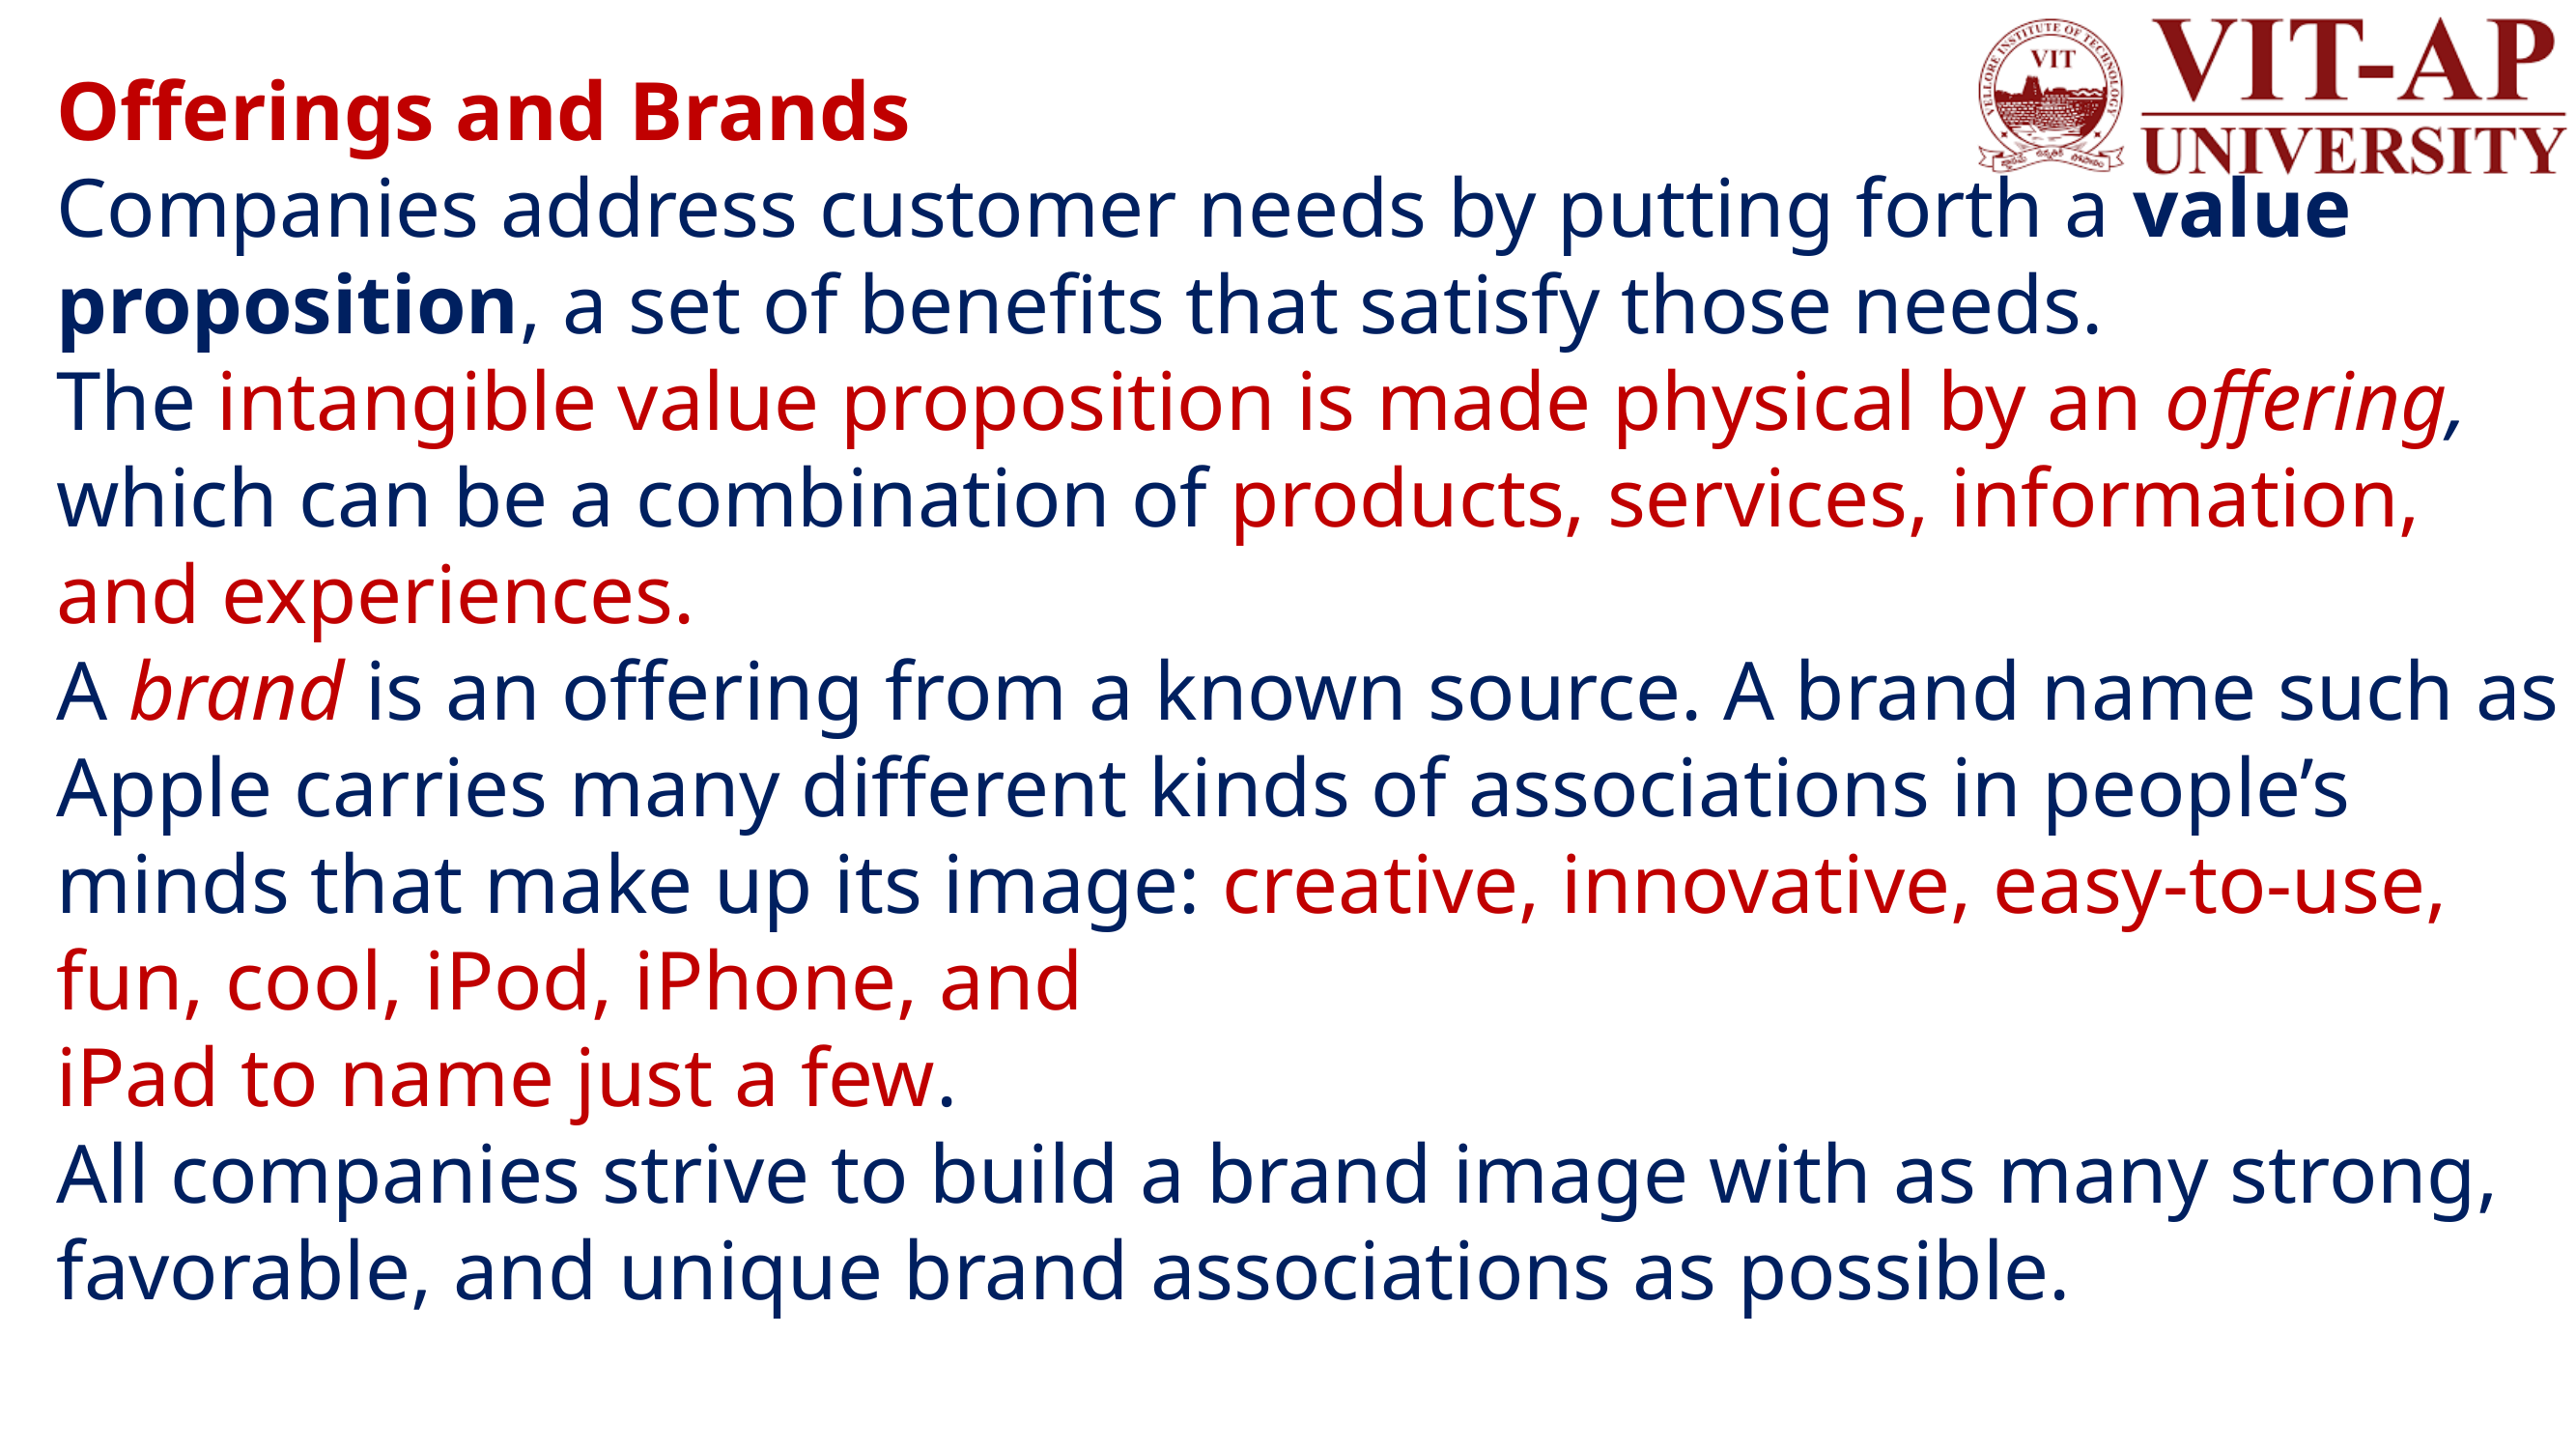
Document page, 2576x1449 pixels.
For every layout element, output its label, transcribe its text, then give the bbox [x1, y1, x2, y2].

title Offerings and Brands Companies address customer needs by putting forth a value proposition, a set of benefits that satisfy those needs. The intangible value proposition is made physical by an offering, which can be a combination of products, services, information, and experiences. A brand is an offering from a known source. A brand name such as Apple carries many different kinds of associations in people’s minds that make up its image: creative, innovative, easy-to-use, fun, cool, iPod, iPhone, and iPad to name just a few. All companies strive to build a brand image with as many strong, favorable, and unique brand associations as possible. [56, 60, 2576, 1329]
picture [1966, 1, 2576, 60]
